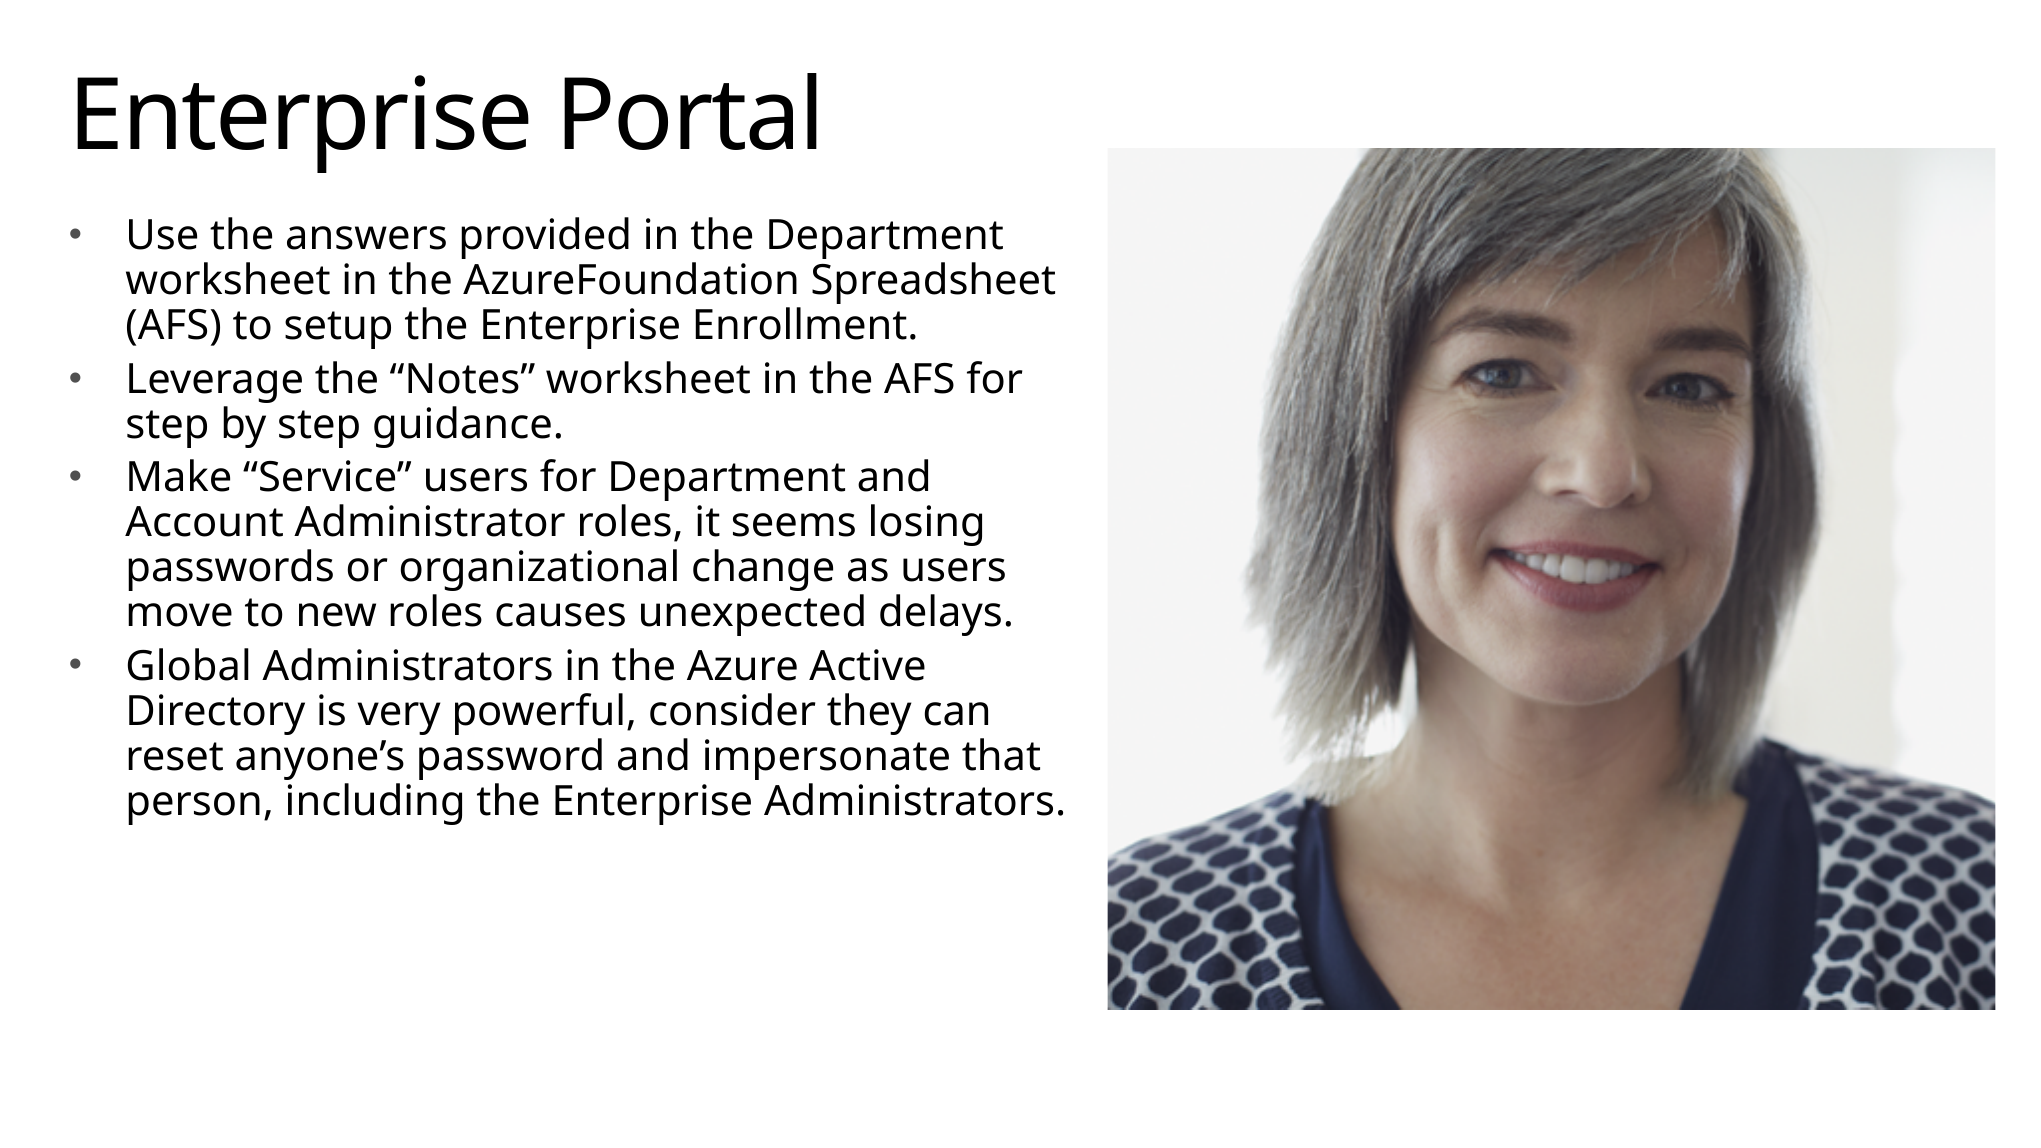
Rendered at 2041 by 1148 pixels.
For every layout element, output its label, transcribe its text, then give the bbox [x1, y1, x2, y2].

picture [1107, 148, 1996, 1010]
title Enterprise Portal [45, 48, 1996, 199]
list Use the answers provided in the Department worksheet in the AzureFoundation Spreadsheet (AFS) to setup the Enterprise Enrollment. Leverage the “Notes” worksheet in the AFS for step by step guidance. Make “Service” users for Department and Account Administrator roles, it seems losing passwords or organizational change as users move to new roles causes unexpected delays. Global Administrators in the Azure Active Directory is very powerful, consider they can reset anyone’s password and impersonate that person, including the Enterprise Administrators. [45, 198, 1096, 851]
